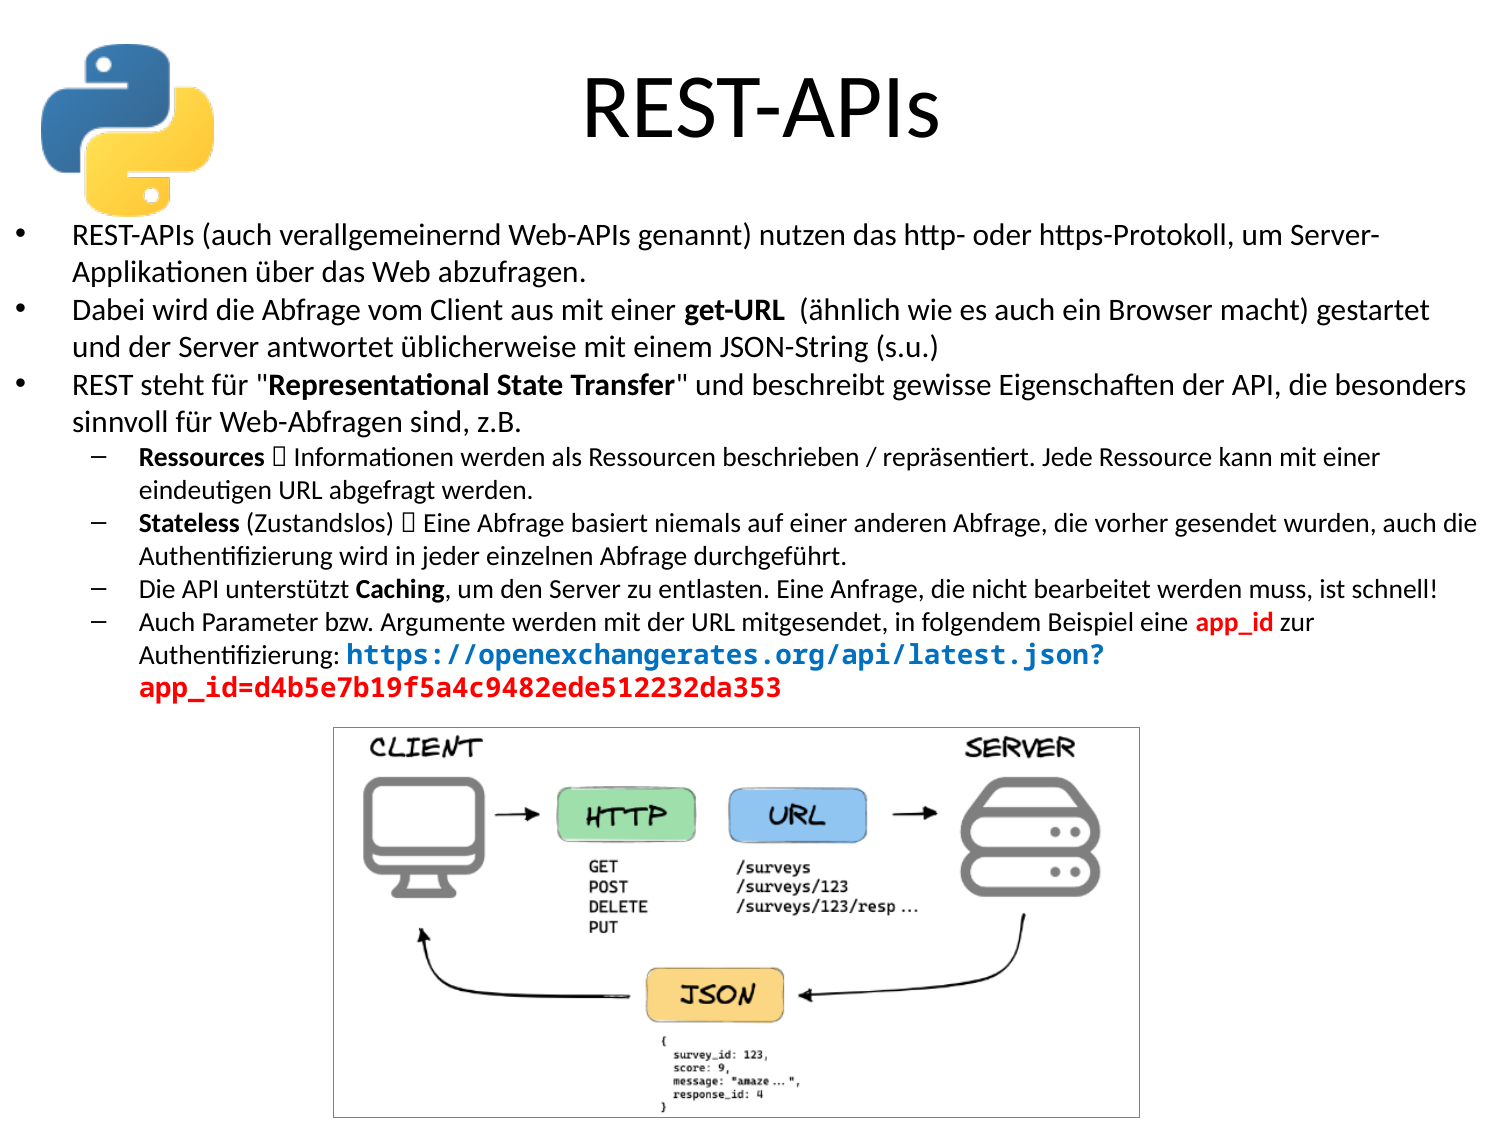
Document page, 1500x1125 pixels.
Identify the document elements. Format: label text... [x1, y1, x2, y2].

picture [41, 44, 214, 206]
list REST-APIs (auch verallgemeinernd Web-APIs genannt) nutzen das http- oder https-Protokoll, um Server-Applikationen über das Web abzufragen. Dabei wird die Abfrage vom Client aus mit einer get-URL (ähnlich wie es auch ein Browser macht) gestartet und der Server antwortet üblicherweise mit einem JSON-String (s.u.) REST steht für "Representational State Transfer" und beschreibt gewisse Eigenschaften der API, die besonders sinnvoll für Web-Abfragen sind, z.B. Ressources  Informationen werden als Ressourcen beschrieben / repräsentiert. Jede Ressource kann mit einer eindeutigen URL abgefragt werden. Stateless (Zustandslos)  Eine Abfrage basiert niemals auf einer anderen Abfrage, die vorher gesendet wurden, auch die Authentifizierung wird in jeder einzelnen Abfrage durchgeführt. Die API unterstützt Caching, um den Server zu entlasten. Eine Anfrage, die nicht bearbeitet werden muss, ist schnell! Auch Parameter bzw. Argumente werden mit der URL mitgesendet, in folgendem Beispiel eine app_id zur Authentifizierung: https://openexchangerates.org/api/latest.json?app_id=d4b5e7b19f5a4c9482ede512232da353 [0, 206, 1500, 715]
title REST-APIs [230, 7, 1294, 195]
picture [333, 727, 1140, 1118]
